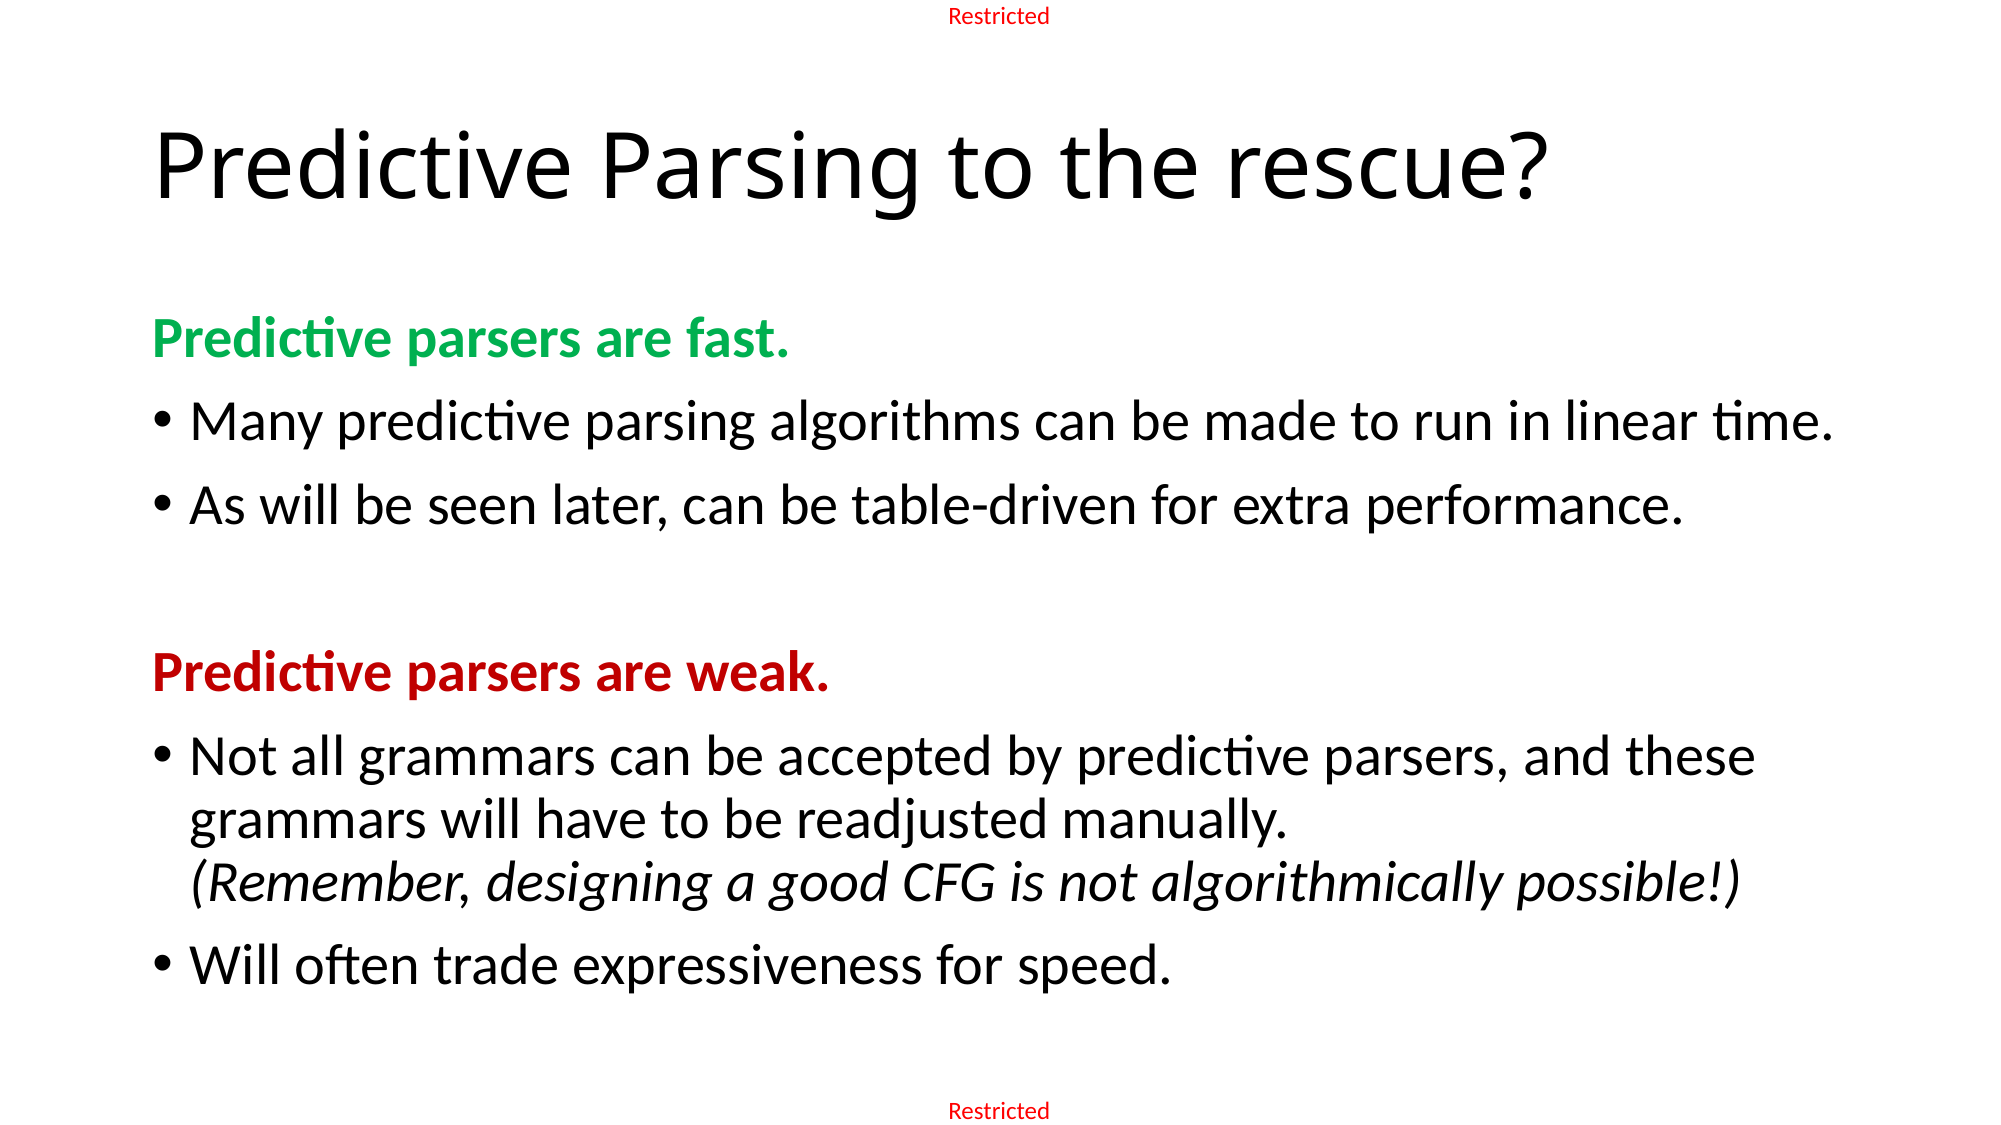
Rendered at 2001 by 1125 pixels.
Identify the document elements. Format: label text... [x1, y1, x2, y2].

list Predictive parsers are fast. Many predictive parsing algorithms can be made to run in linear time. As will be seen later, can be table-driven for extra performance. Predictive parsers are weak. Not all grammars can be accepted by predictive parsers, and these grammars will have to be readjusted manually. (Remember, designing a good CFG is not algorithmically possible!) Will often trade expressiveness for speed. [137, 299, 1863, 1125]
title Predictive Parsing to the rescue? [137, 59, 1863, 278]
